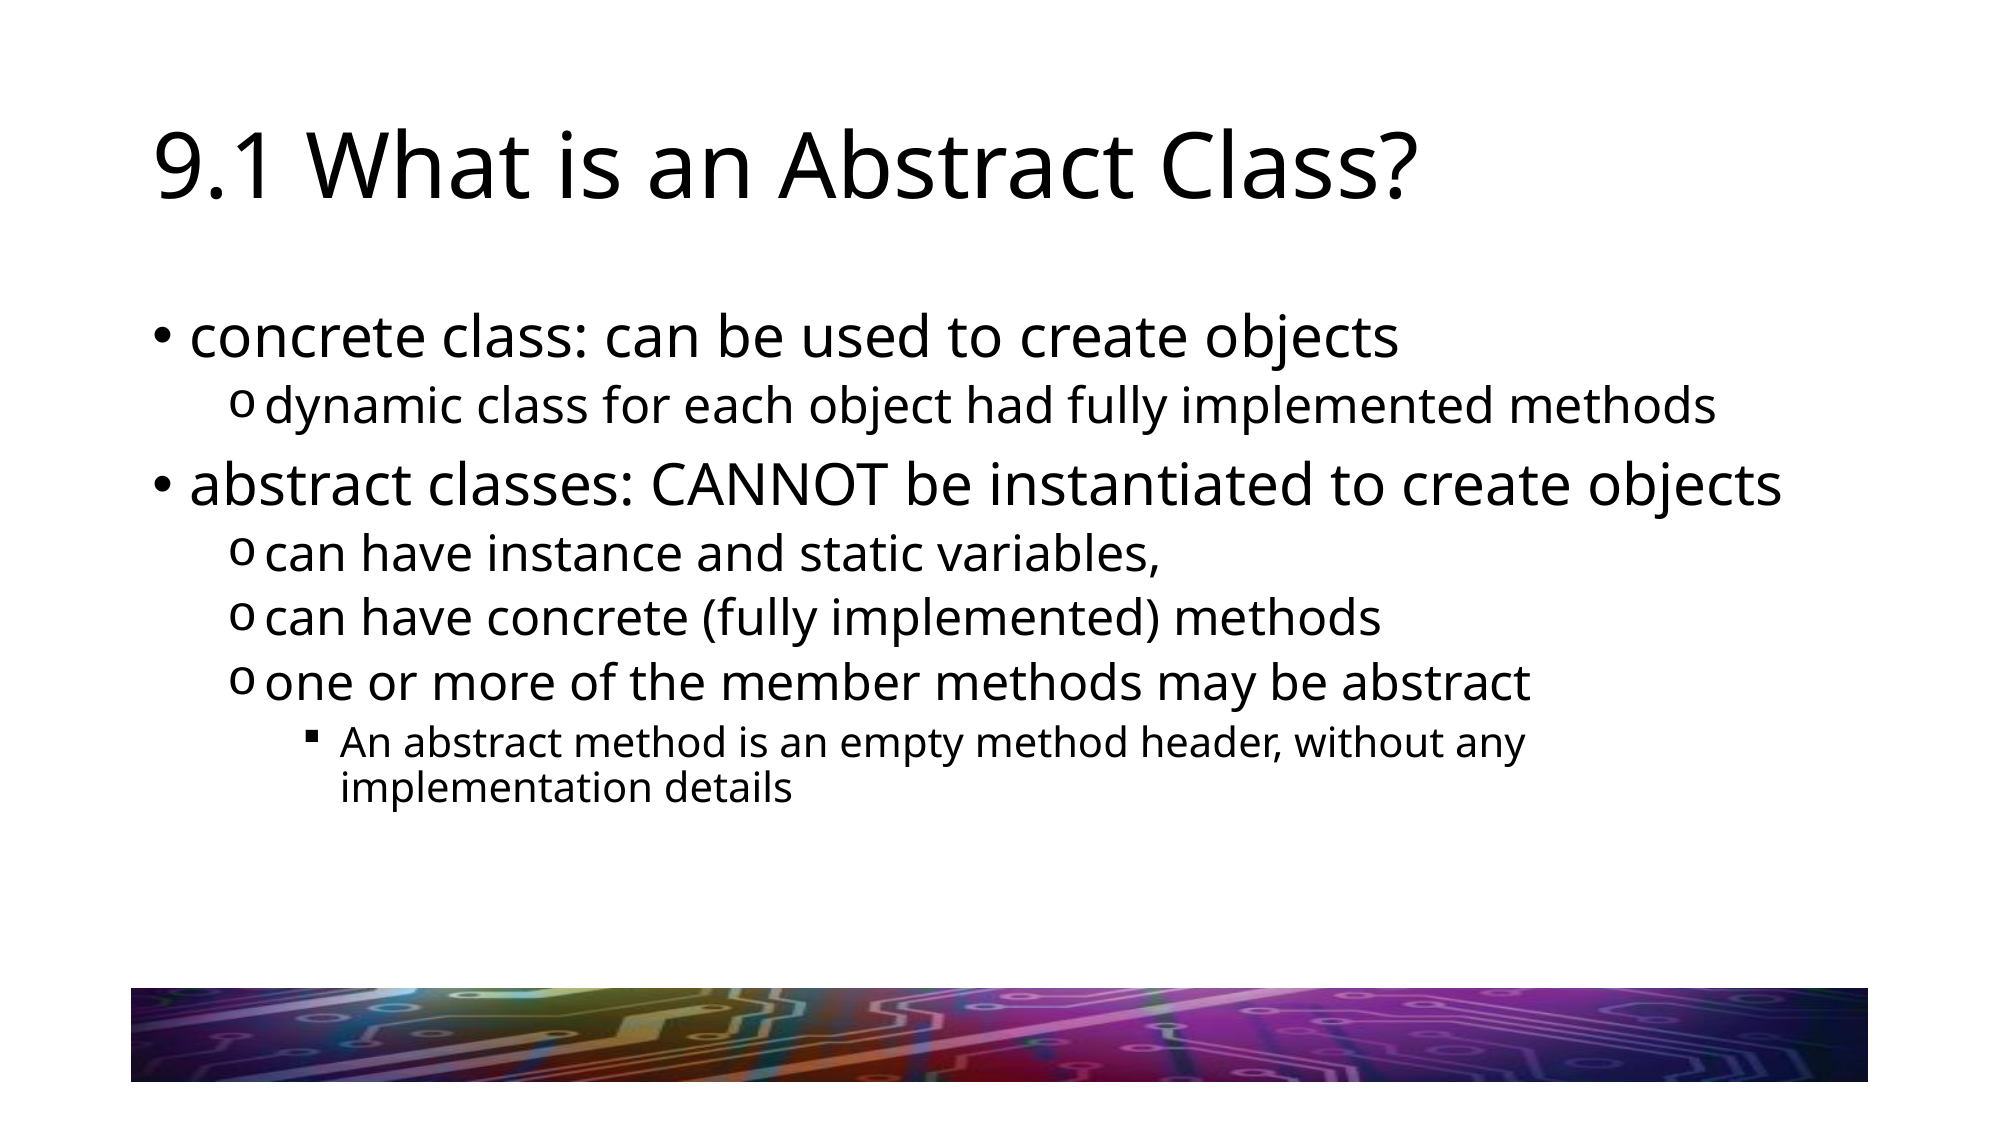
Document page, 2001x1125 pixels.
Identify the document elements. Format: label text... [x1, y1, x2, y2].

title 9.1 What is an Abstract Class? [137, 59, 1863, 278]
picture [131, 988, 1869, 1083]
list concrete class: can be used to create objects dynamic class for each object had fully implemented methods abstract classes: CANNOT be instantiated to create objects can have instance and static variables, can have concrete (fully implemented) methods one or more of the member methods may be abstract An abstract method is an empty method header, without any implementation details [137, 299, 1854, 960]
